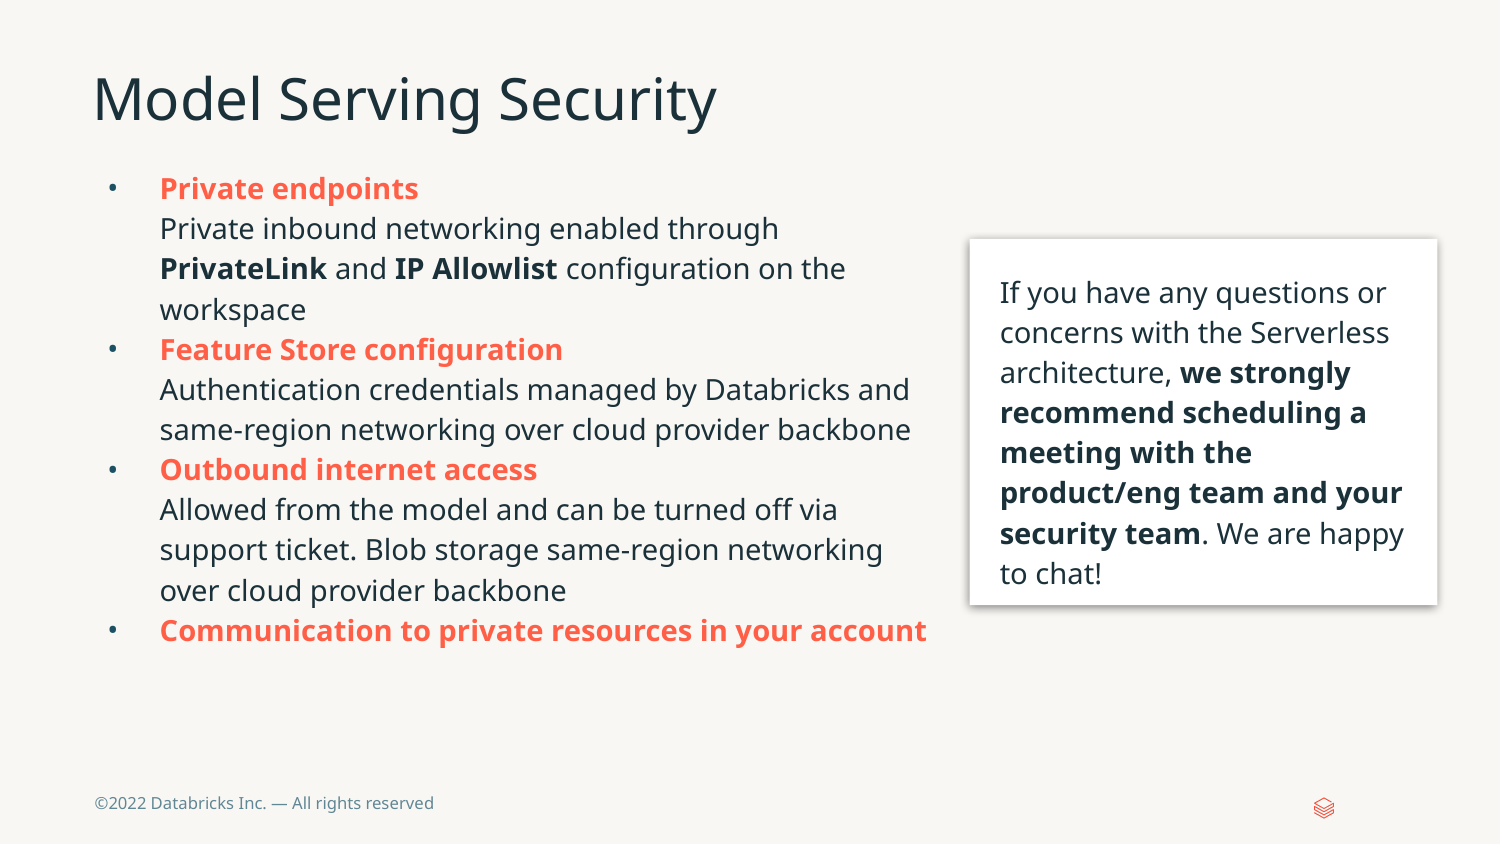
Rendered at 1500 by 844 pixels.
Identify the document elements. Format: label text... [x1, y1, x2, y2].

picture [1312, 796, 1336, 820]
list If you have any questions or concerns with the Serverless architecture, we strongly recommend scheduling a meeting with the product/eng team and your security team. We are happy to chat! [969, 238, 1438, 606]
title Model Serving Security [92, 65, 1404, 138]
list Private endpoints Private inbound networking enabled through PrivateLink and IP Allowlist configuration on the workspace Feature Store configuration Authentication credentials managed by Databricks and same-region networking over cloud provider backbone Outbound internet access Allowed from the model and can be turned off via support ticket. Blob storage same-region networking over cloud provider backbone Communication to private resources in your account [84, 165, 948, 769]
